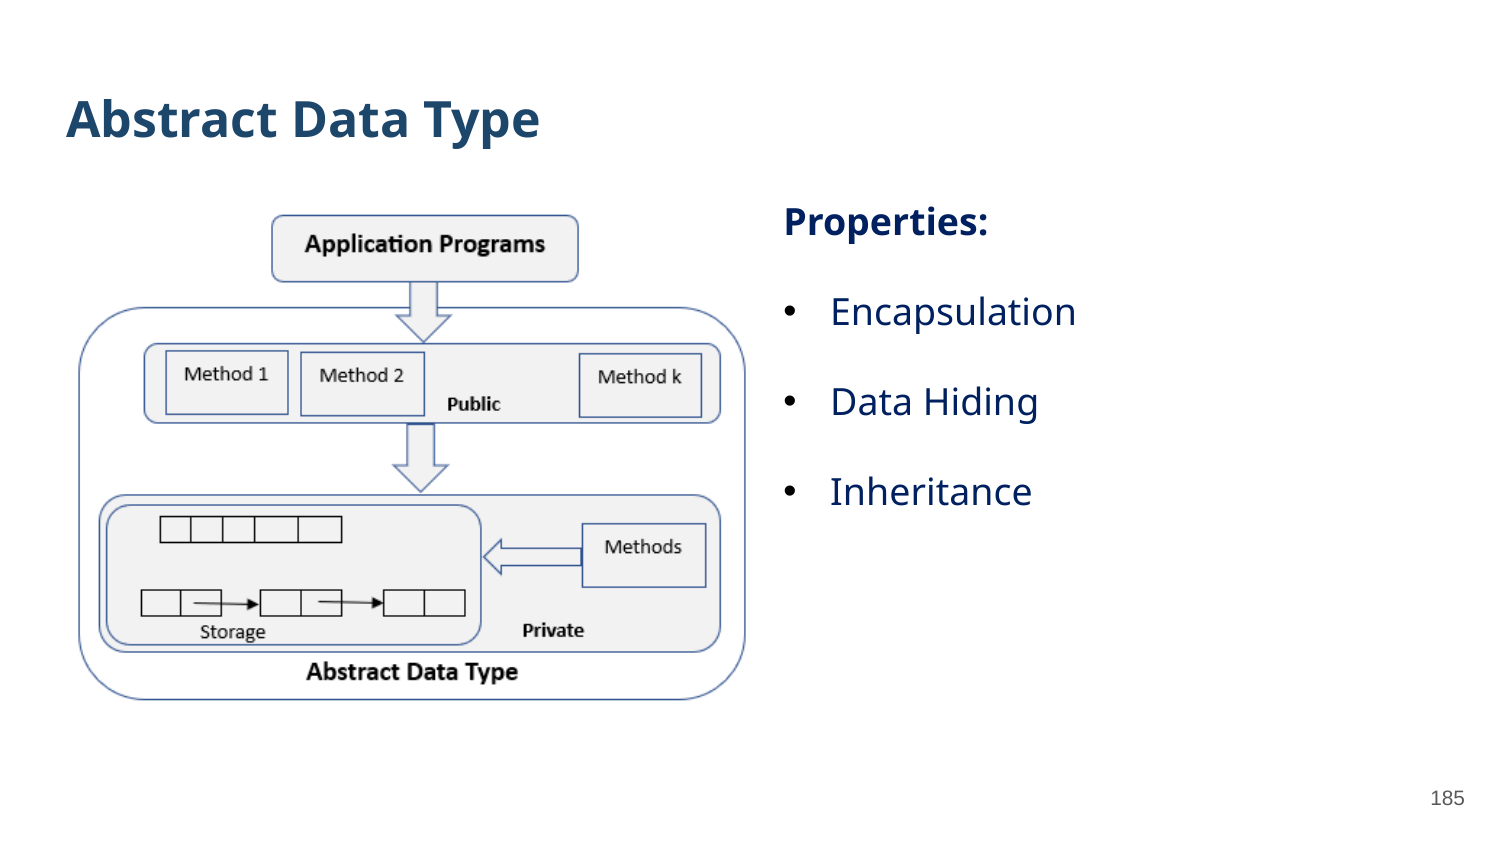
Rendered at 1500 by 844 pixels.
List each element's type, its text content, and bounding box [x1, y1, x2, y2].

text_box Properties: Encapsulation Data Hiding Inheritance [768, 190, 1449, 521]
slide_number 185 [1389, 764, 1480, 830]
title Abstract Data Type [51, 72, 1449, 167]
picture [67, 202, 756, 712]
